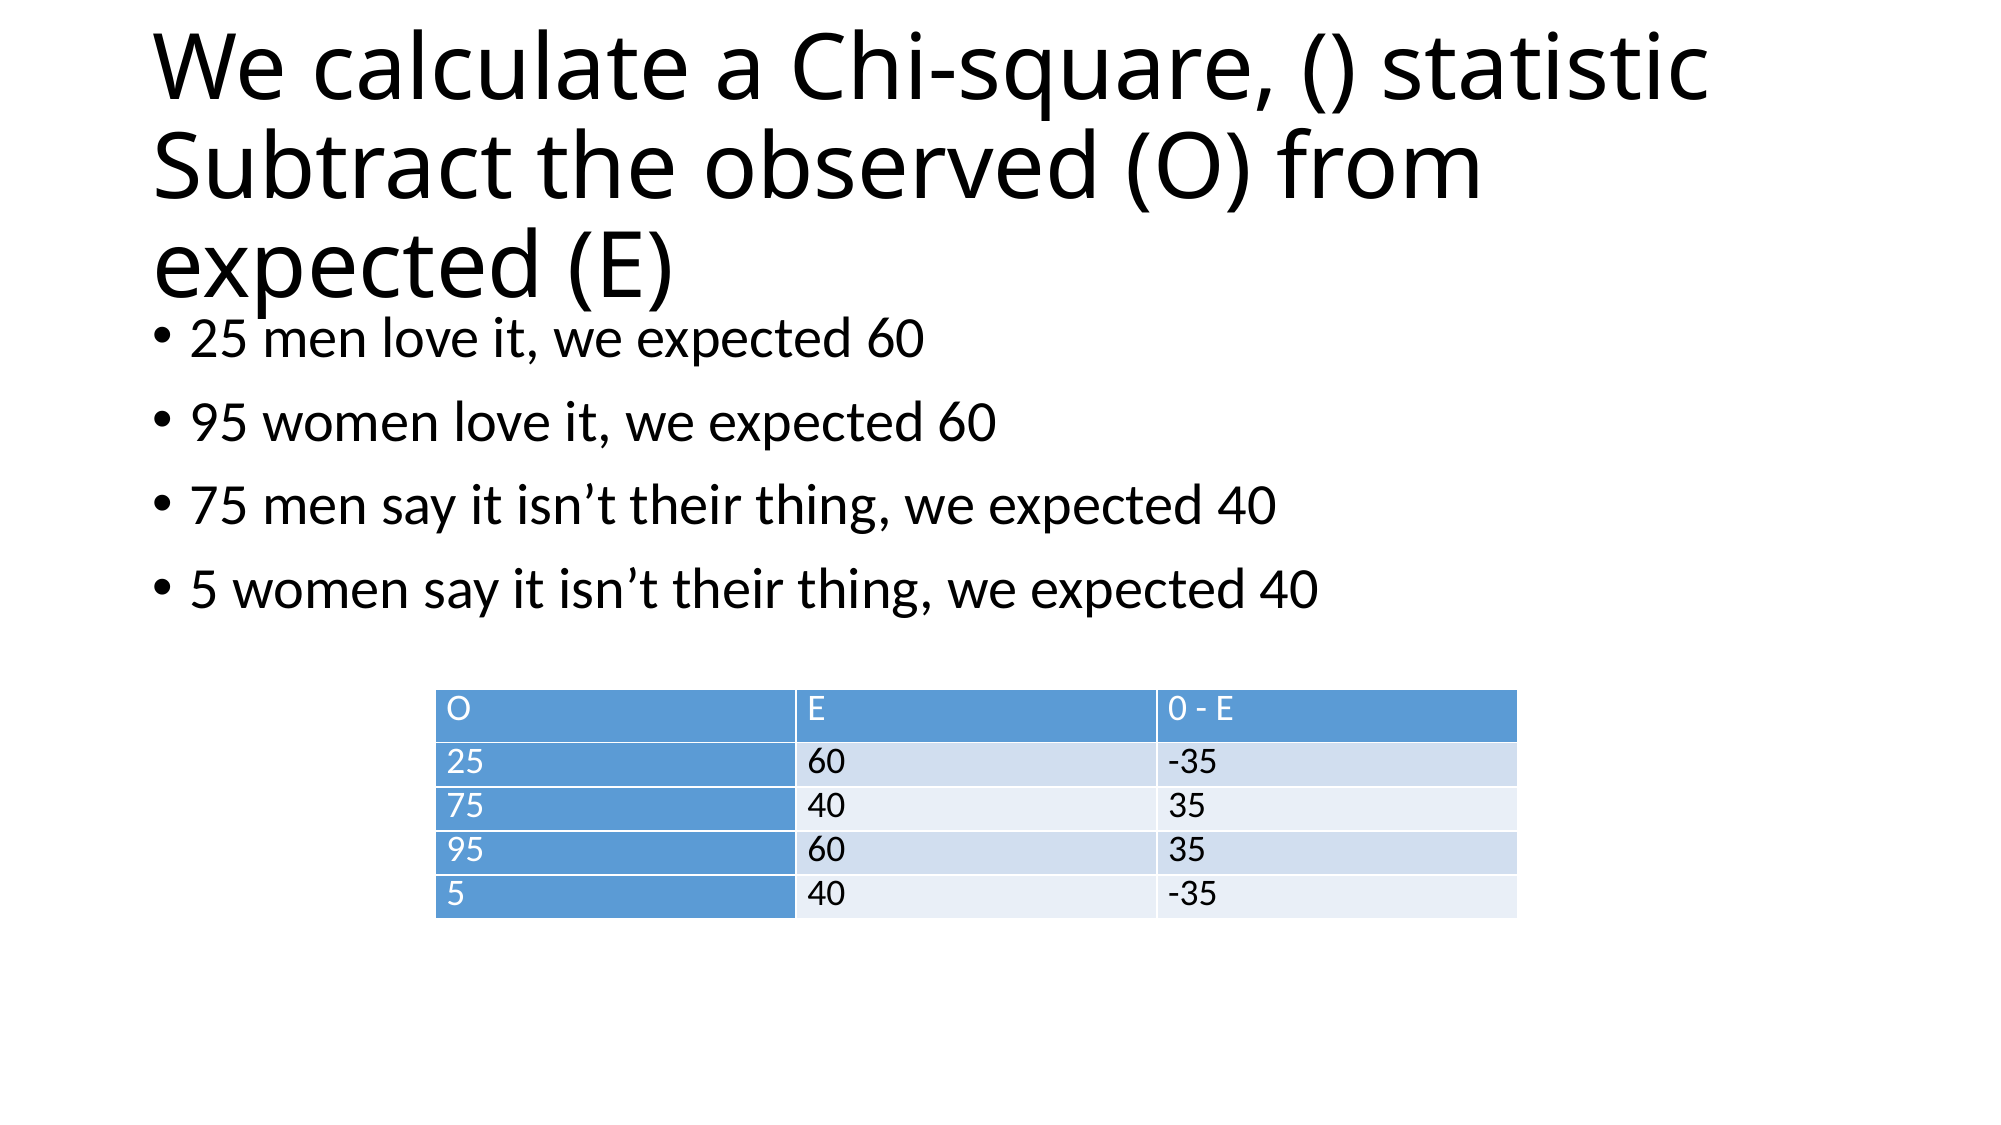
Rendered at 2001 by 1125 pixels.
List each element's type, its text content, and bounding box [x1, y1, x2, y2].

table_cell 75 [436, 788, 795, 830]
table_cell -35 [1158, 876, 1517, 918]
table_cell 60 [797, 832, 1156, 874]
table_cell 35 [1158, 788, 1517, 830]
table_cell 5 [436, 876, 795, 918]
table_cell 40 [797, 876, 1156, 918]
table_header E [797, 690, 1156, 742]
table_header O [436, 690, 795, 742]
table_cell 95 [436, 832, 795, 874]
table_cell -35 [1158, 743, 1517, 786]
table_cell 40 [797, 788, 1156, 830]
table_header 0 - E [1158, 690, 1517, 742]
list 25 men love it, we expected 60 95 women love it, we expected 60 75 men say it isn’t their thing, we expected 40 5 women say it isn’t their thing, we expected 40 [137, 299, 1863, 1014]
table_cell 25 [436, 743, 795, 786]
table_cell 60 [797, 743, 1156, 786]
table_cell 35 [1158, 832, 1517, 874]
